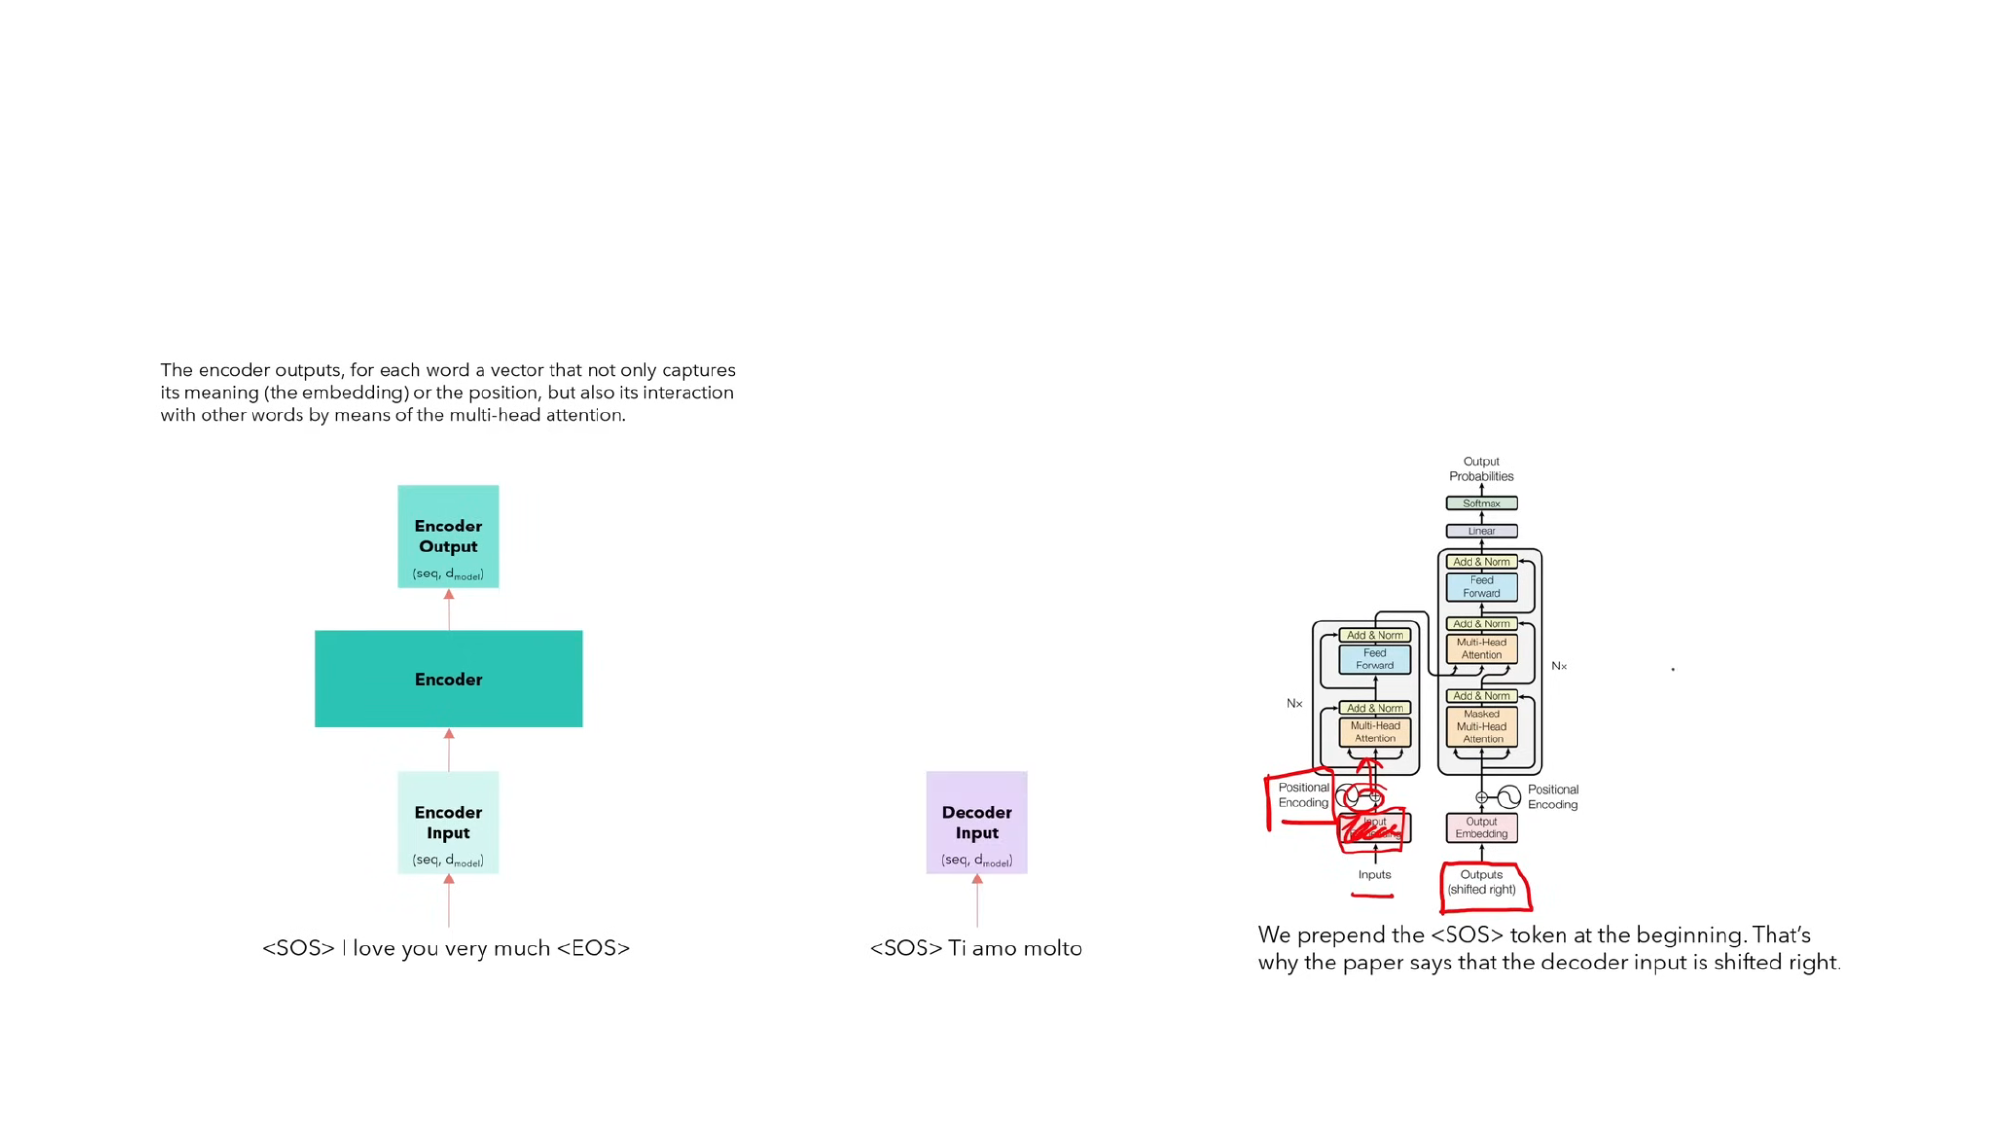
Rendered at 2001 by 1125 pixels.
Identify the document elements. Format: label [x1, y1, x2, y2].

list [136, 320, 1863, 993]
